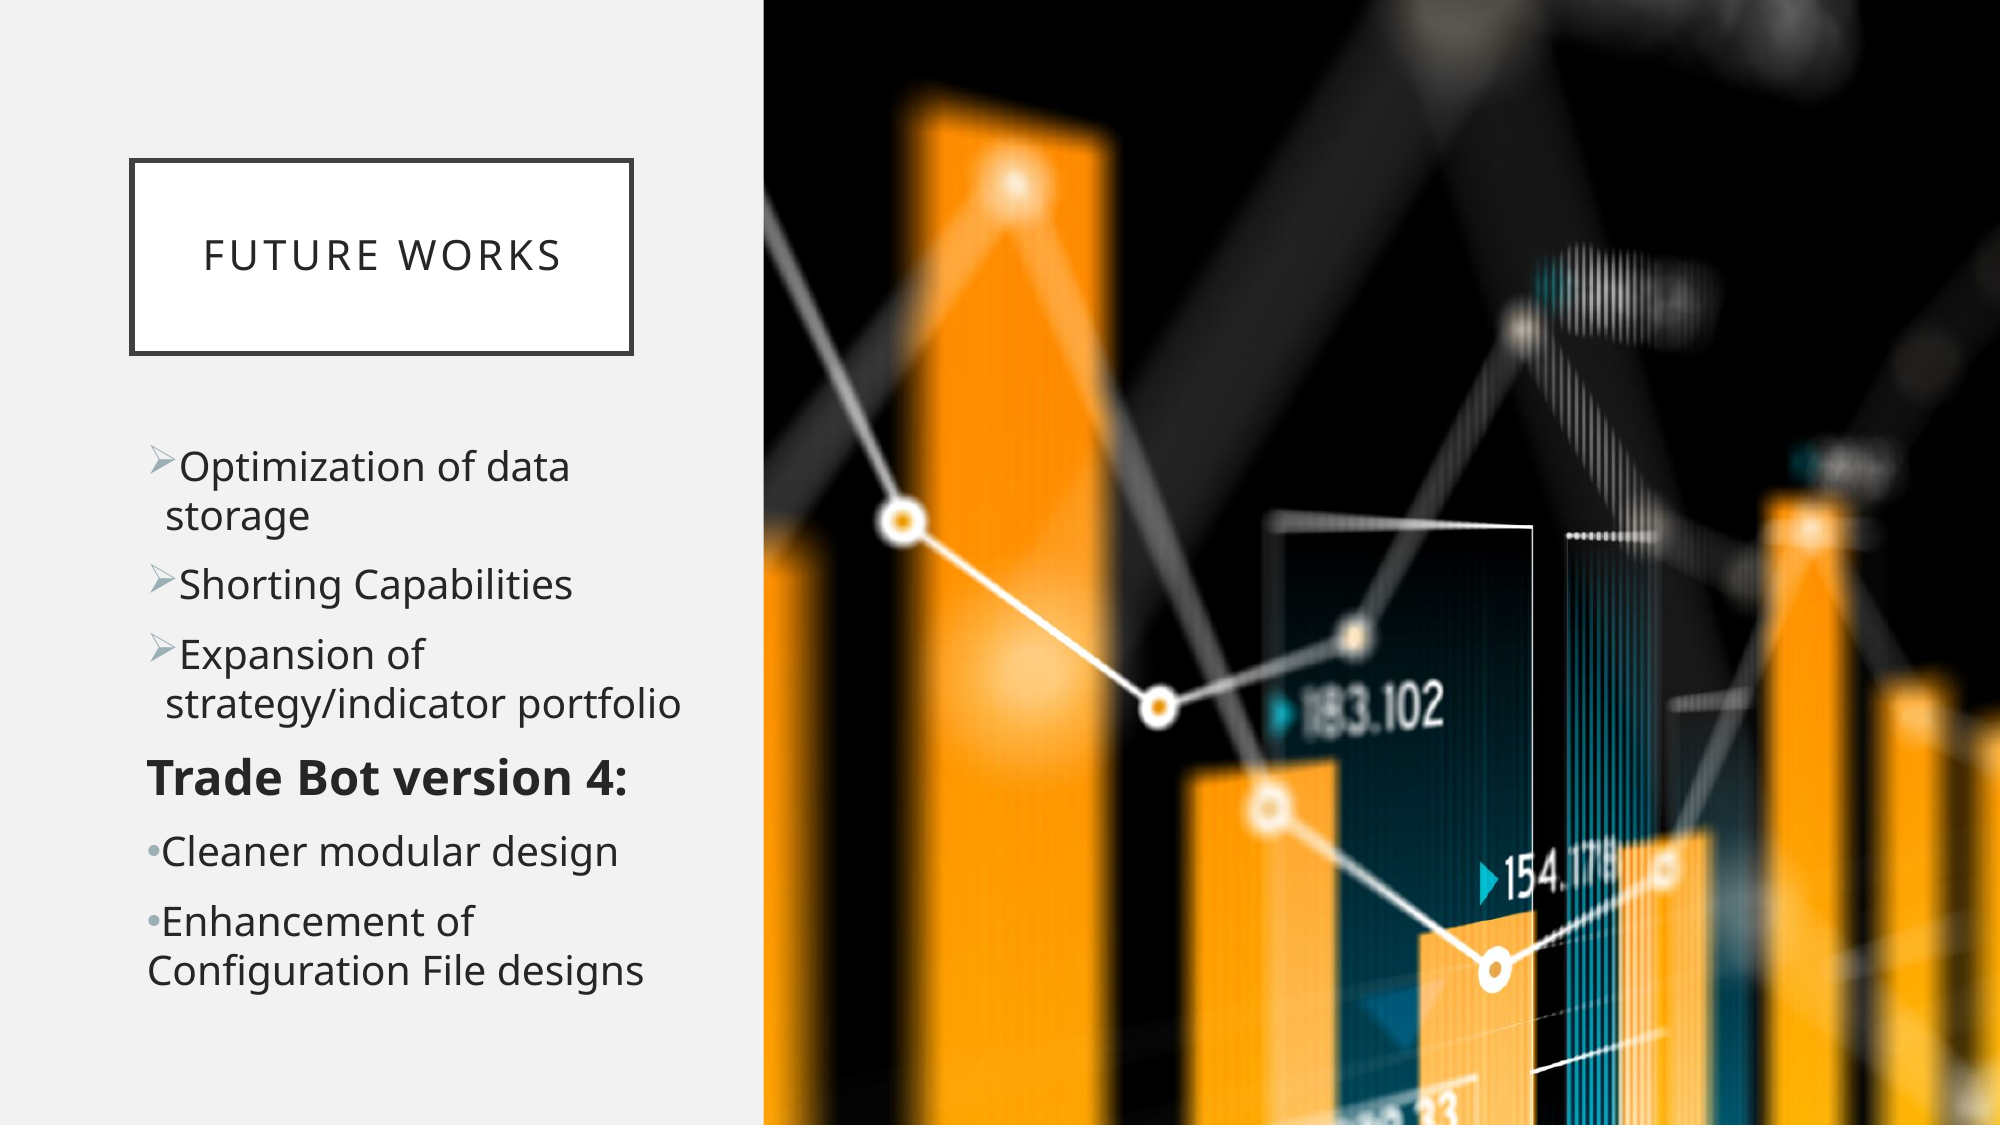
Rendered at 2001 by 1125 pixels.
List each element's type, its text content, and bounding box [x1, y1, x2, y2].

text_box Optimization of data storage Shorting Capabilities Expansion of strategy/indicator portfolio Trade Bot version 4: Cleaner modular design Enhancement of Configuration File designs [131, 433, 707, 1041]
title Future Works [129, 158, 634, 356]
picture [763, 0, 2000, 1125]
